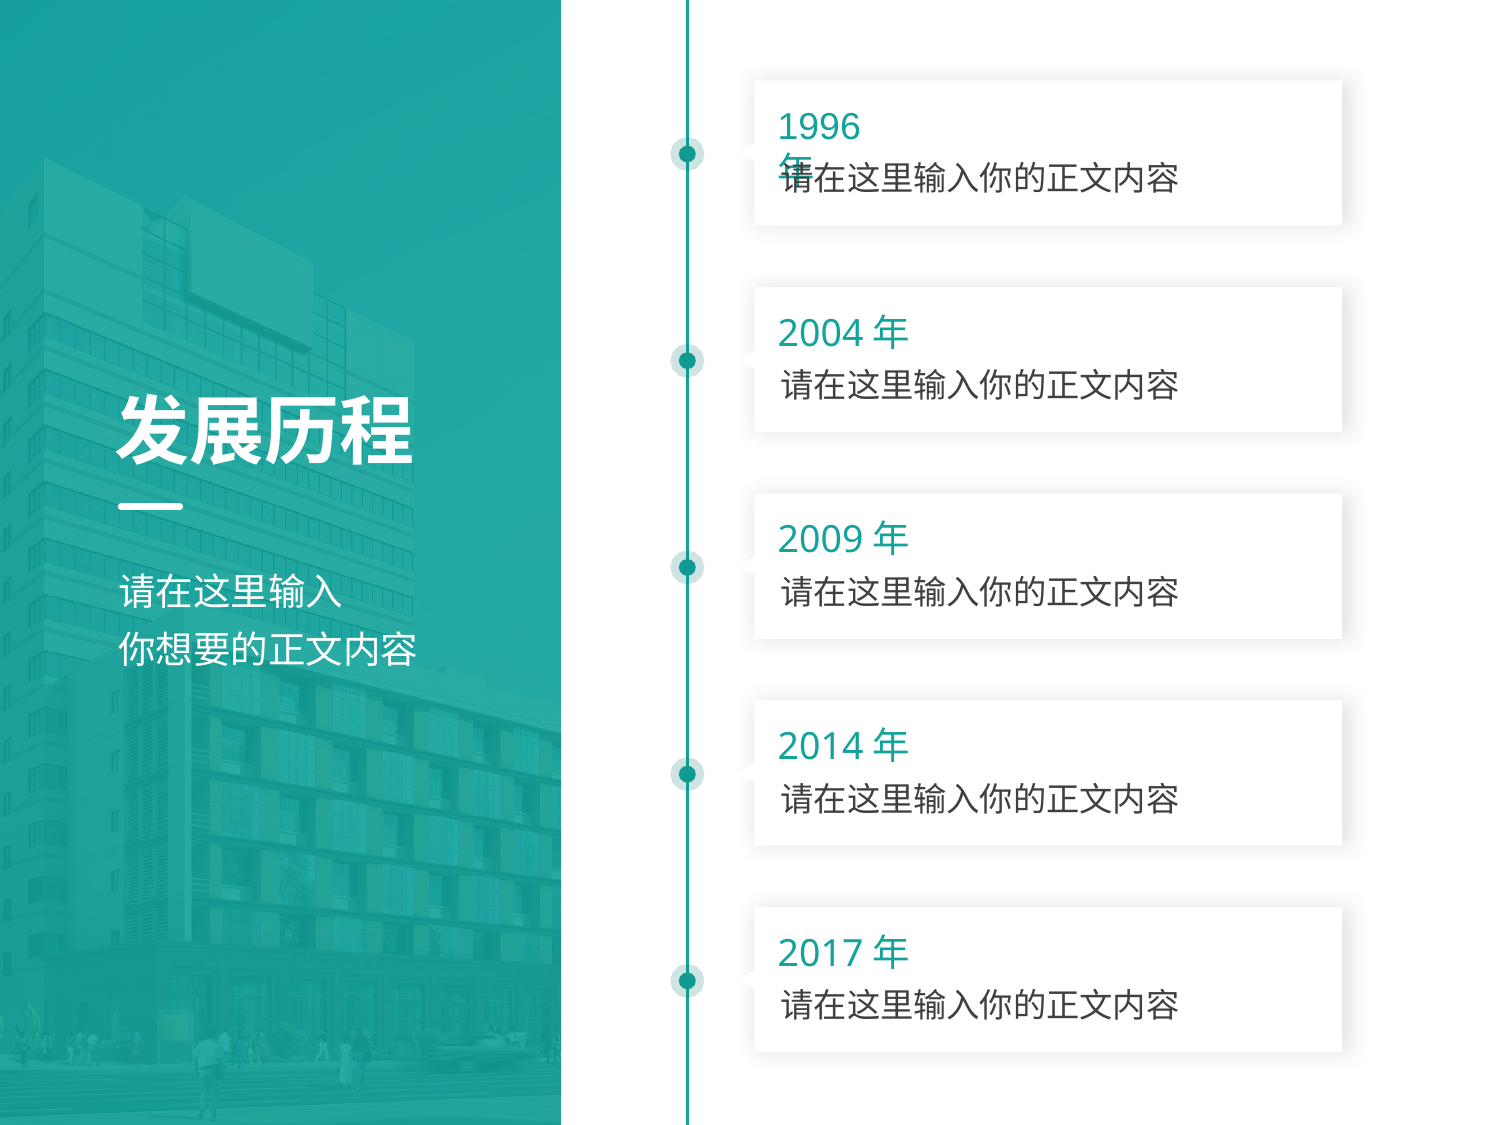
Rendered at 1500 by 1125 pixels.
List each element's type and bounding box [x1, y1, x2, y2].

text_box [735, 493, 1343, 640]
text_box [677, 557, 687, 577]
text_box [688, 351, 697, 371]
text_box [688, 971, 697, 991]
text_box [735, 80, 1343, 226]
text_box [677, 764, 687, 784]
text_box [677, 351, 687, 371]
text_box [735, 907, 1343, 1053]
picture [0, 0, 562, 1125]
text_box [688, 764, 697, 784]
text_box [677, 144, 687, 164]
text_box [677, 971, 687, 991]
text_box [688, 558, 697, 577]
text_box [735, 700, 1343, 846]
text_box [688, 144, 697, 164]
text_box [735, 286, 1343, 433]
